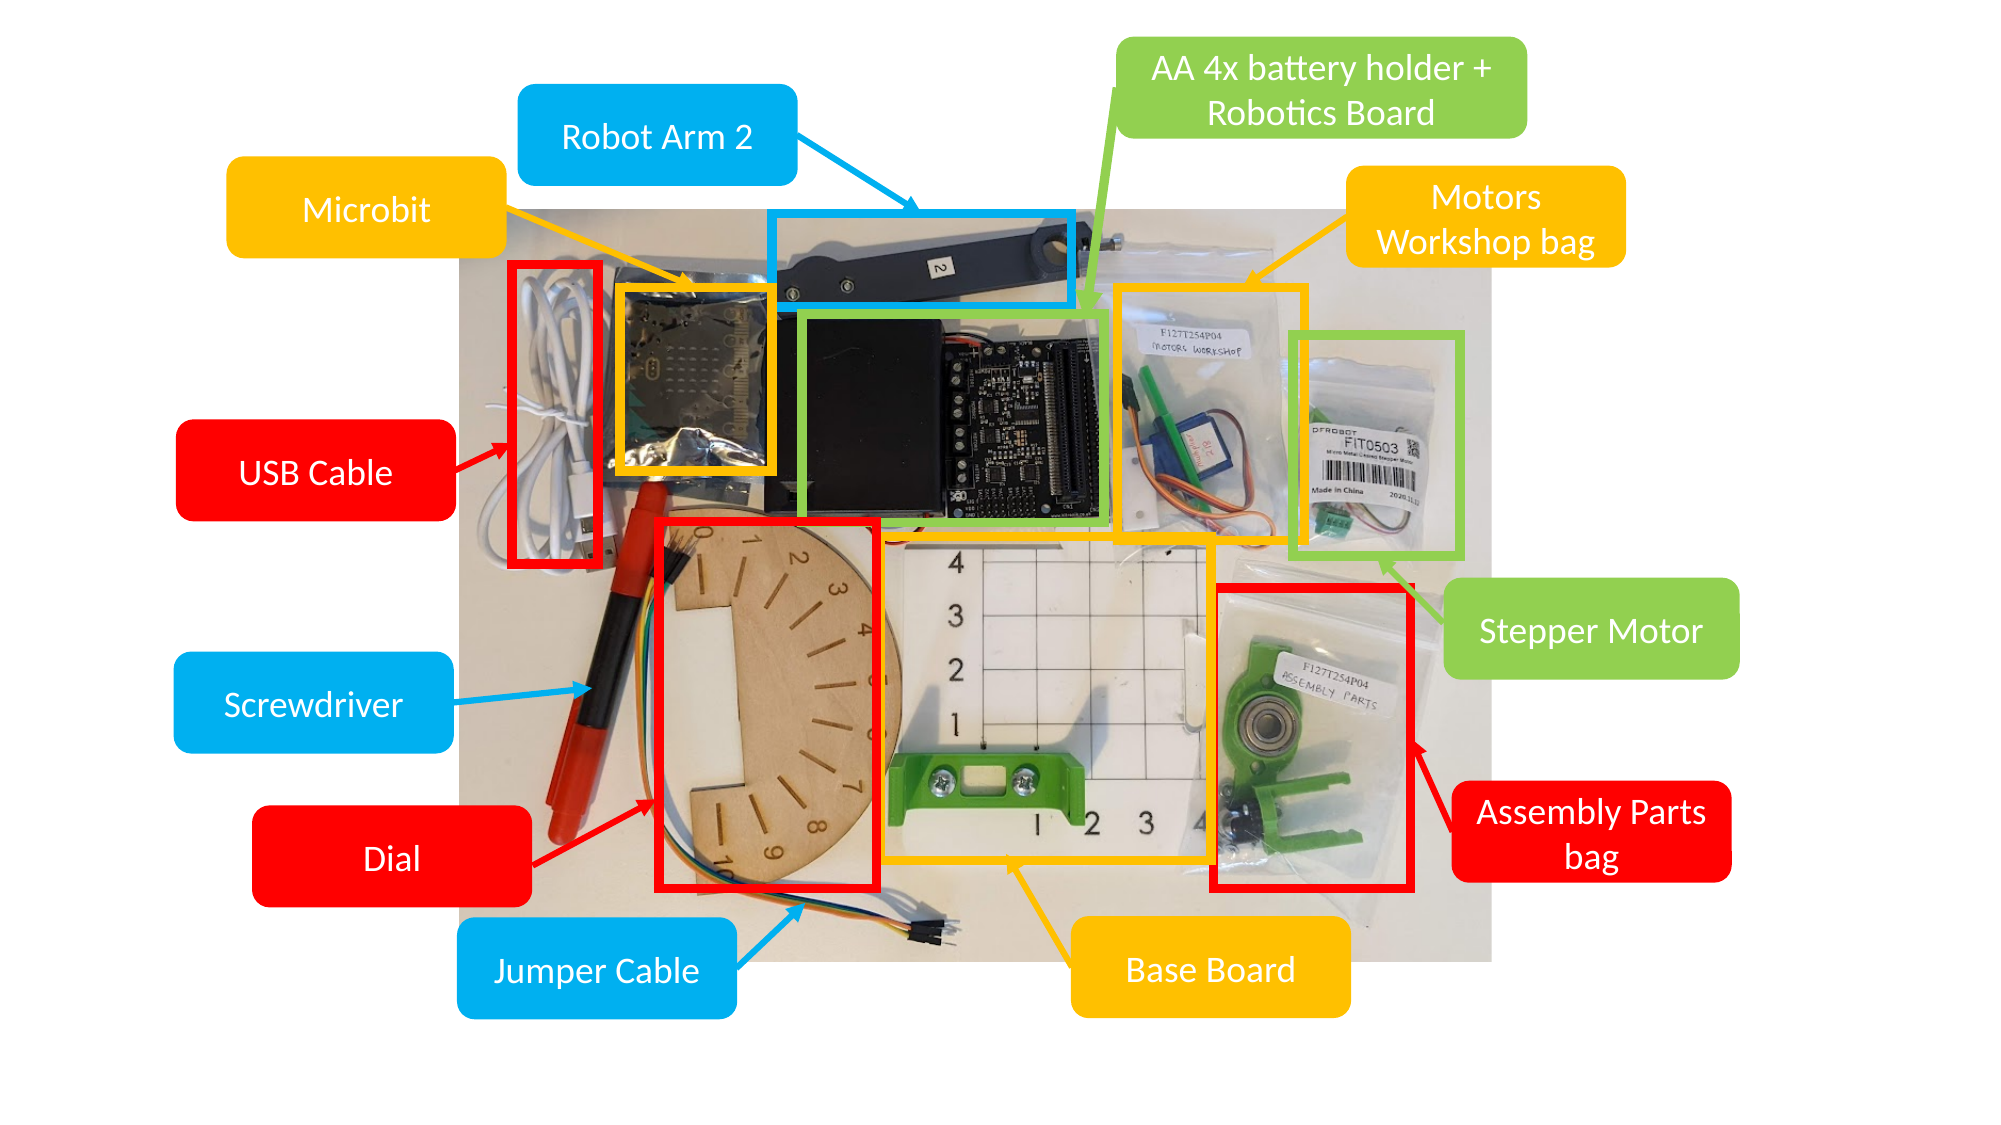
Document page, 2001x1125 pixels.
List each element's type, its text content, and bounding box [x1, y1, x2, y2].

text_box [455, 443, 512, 471]
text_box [505, 207, 696, 288]
text_box Microbit [226, 156, 507, 259]
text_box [1376, 555, 1444, 623]
text_box AA 4x battery holder + Robotics Board [1116, 36, 1528, 139]
text_box Screwdriver [173, 651, 454, 754]
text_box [532, 799, 657, 866]
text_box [1410, 738, 1453, 832]
text_box Dial [252, 805, 459, 908]
picture [459, 209, 1492, 962]
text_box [452, 688, 593, 703]
text_box USB Cable [175, 419, 457, 522]
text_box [796, 134, 922, 214]
text_box Assembly Parts bag [1492, 780, 1732, 883]
text_box Motors Workshop bag [1346, 165, 1627, 268]
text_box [736, 902, 806, 969]
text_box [1085, 87, 1118, 320]
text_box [1242, 216, 1348, 288]
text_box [1006, 853, 1072, 968]
text_box Base Board [1070, 962, 1352, 1019]
text_box Jumper Cable [456, 927, 738, 1020]
text_box Robot Arm 2 [517, 83, 798, 186]
text_box Stepper Motor [1492, 577, 1740, 680]
